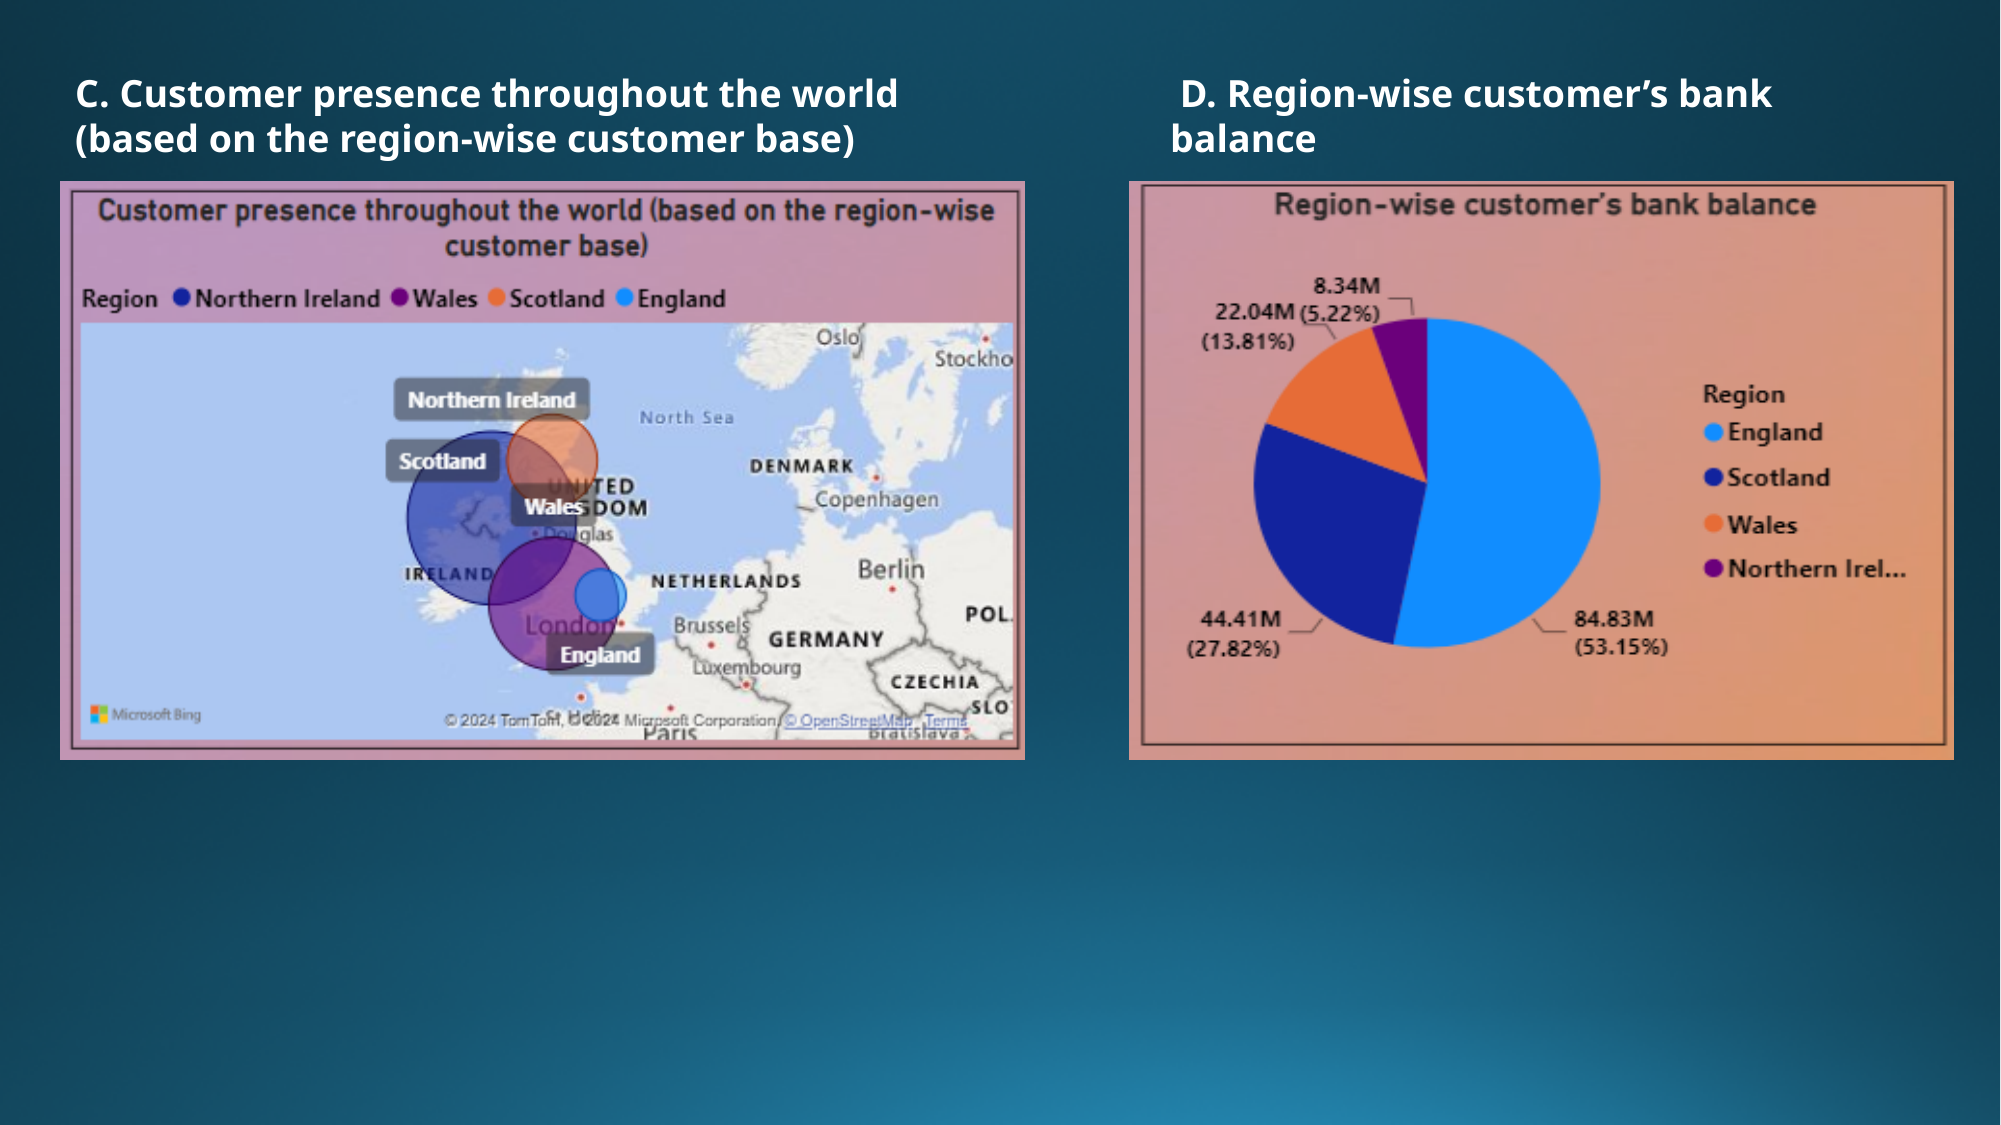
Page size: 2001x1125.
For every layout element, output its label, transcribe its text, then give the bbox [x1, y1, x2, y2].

text_box D. Region-wise customer’s bank balance [1155, 62, 1940, 168]
picture [0, 0, 2001, 1125]
text_box C. Customer presence throughout the world (based on the region-wise customer base) [60, 62, 1047, 168]
